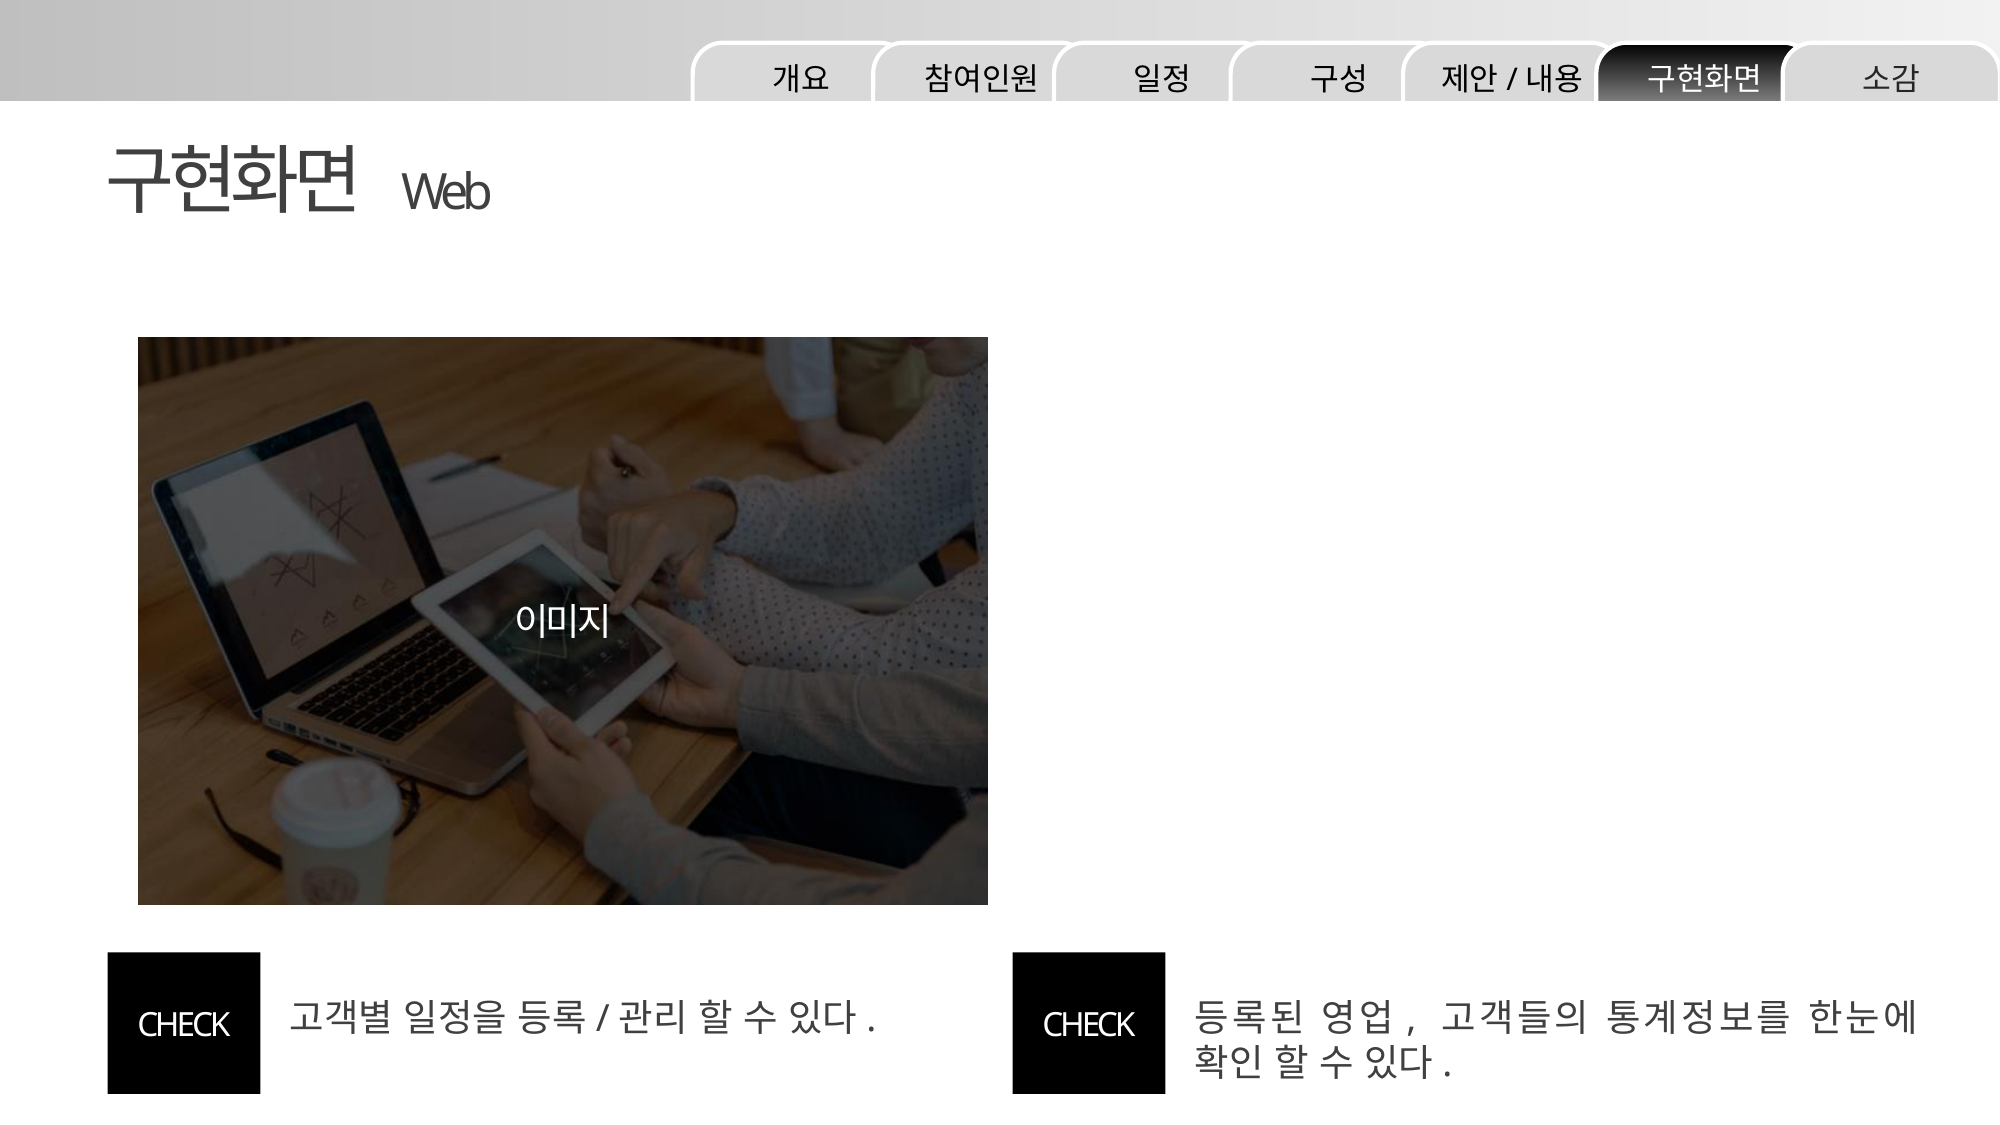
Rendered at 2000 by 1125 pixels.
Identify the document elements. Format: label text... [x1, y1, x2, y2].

text_box [1010, 950, 1167, 1096]
text_box 등록된 영업, 고객들의 통계정보를 한눈에 확인 할 수 있다. [1180, 986, 1934, 1072]
text_box 고객별 일정을 등록/관리 할 수 있다. [275, 986, 1010, 1072]
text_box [138, 337, 989, 905]
text_box CHECK [1012, 995, 1166, 1051]
text_box 구현화면 [90, 125, 378, 231]
text_box [1382, 0, 2000, 59]
text_box CHECK [107, 995, 261, 1051]
text_box [0, 0, 1310, 103]
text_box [1315, 0, 1377, 727]
text_box Web [386, 151, 509, 227]
text_box [105, 950, 262, 1096]
